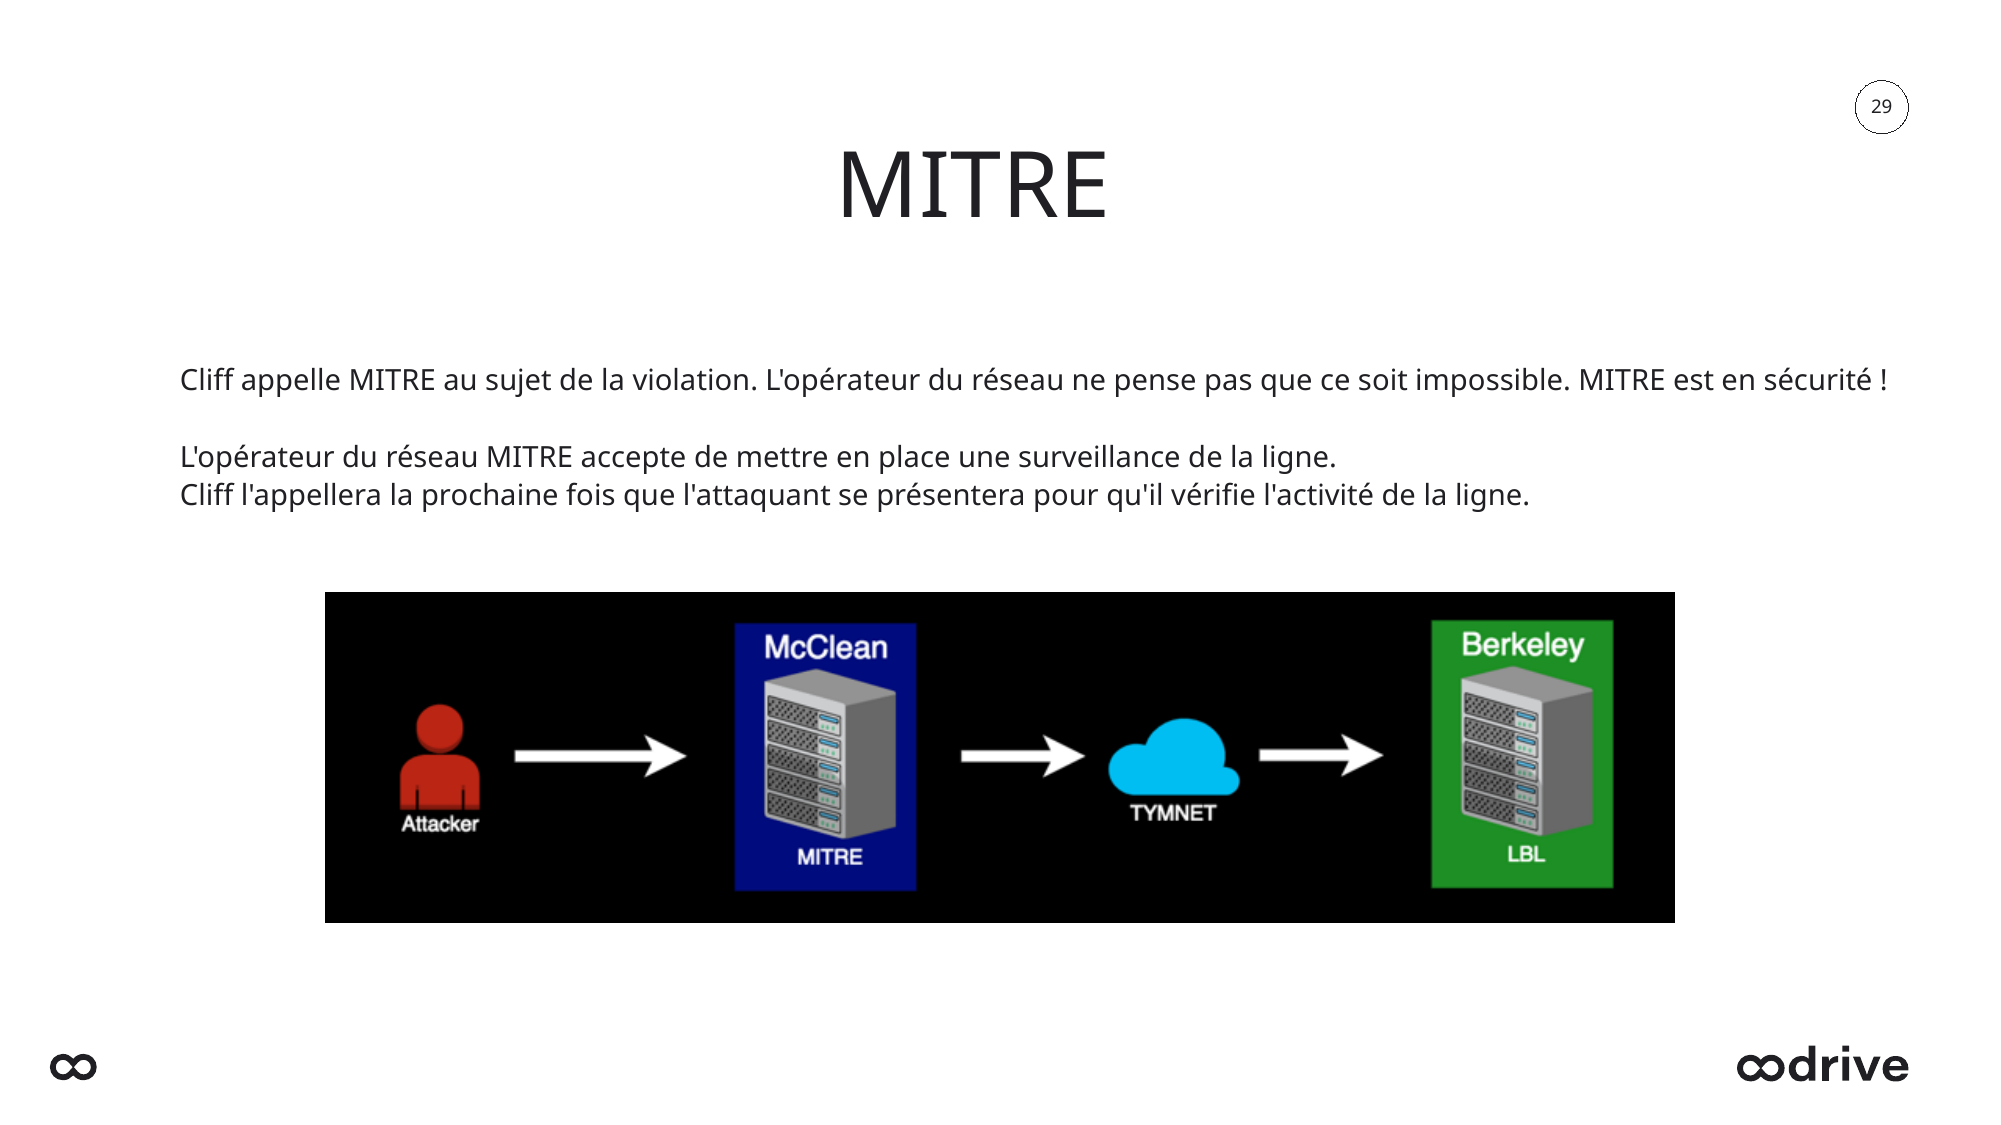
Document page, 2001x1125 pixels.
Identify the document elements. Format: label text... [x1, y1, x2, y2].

title MITRE [91, 133, 1856, 240]
picture [325, 592, 1675, 923]
slide_number 29 [1855, 80, 1909, 134]
text_box Cliff appelle MITRE au sujet de la violation. L'opérateur du réseau ne pense pas que ce soit impossible. MITRE est en sécurité ! L'opérateur du réseau MITRE accepte de mettre en place une surveillance de la ligne. Cliff l'appellera la prochaine fois que l'attaquant se présentera pour qu'il vérifie l'activité de la ligne. [179, 357, 1889, 512]
